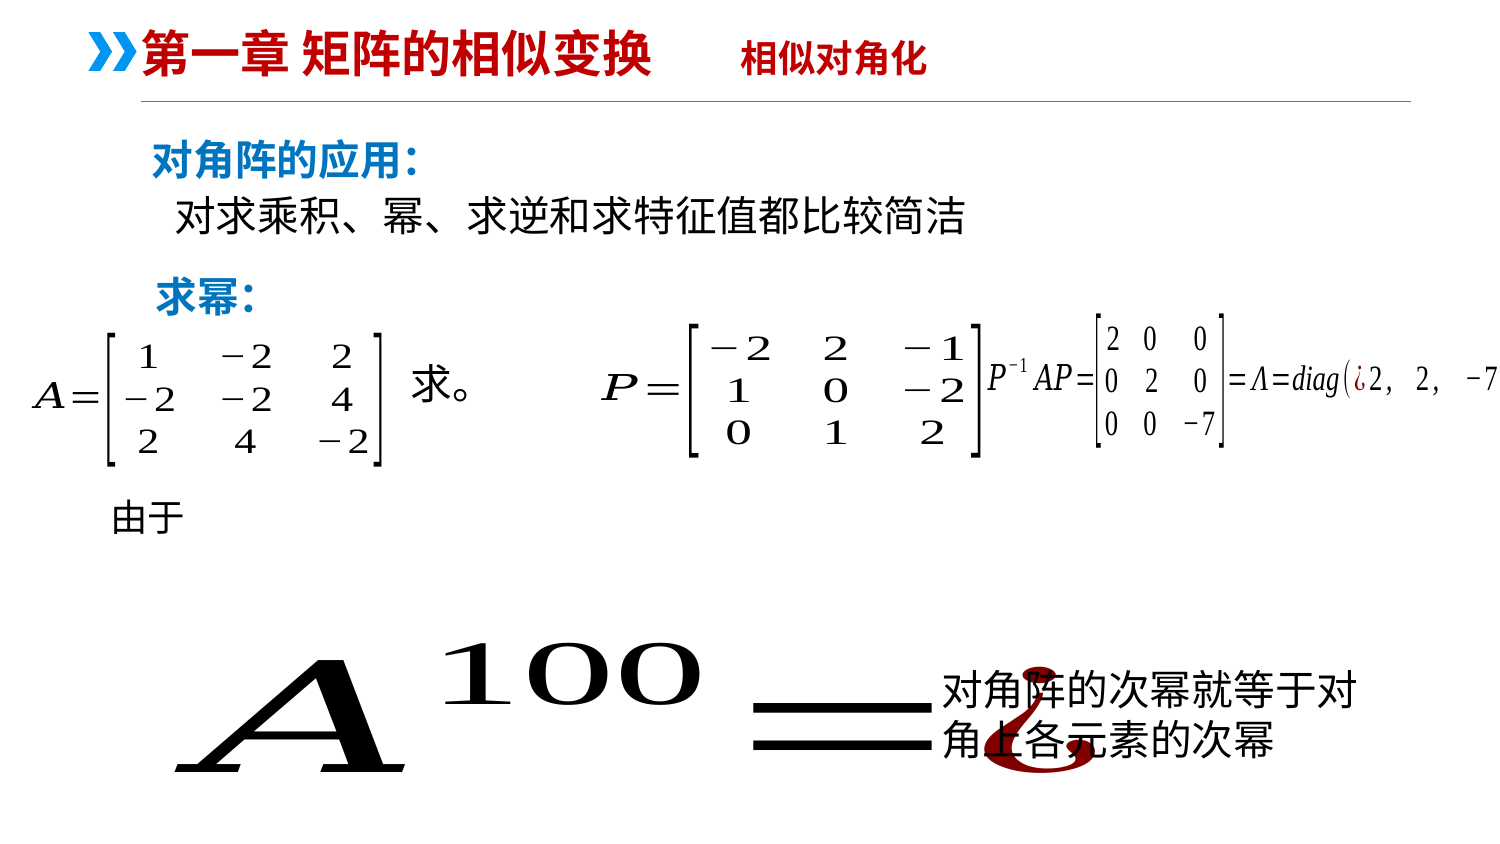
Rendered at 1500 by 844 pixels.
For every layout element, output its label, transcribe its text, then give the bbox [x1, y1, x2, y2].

text_box 对角阵的应用： [136, 126, 1412, 192]
text_box 第一章 矩阵的相似变换 相似对角化 [140, 20, 1341, 84]
text_box [86, 30, 114, 73]
text_box [111, 30, 139, 73]
text_box 对求乘积、幂、求逆和求特征值都比较简洁 [159, 181, 1424, 247]
text_box 求幂： [140, 262, 1416, 328]
